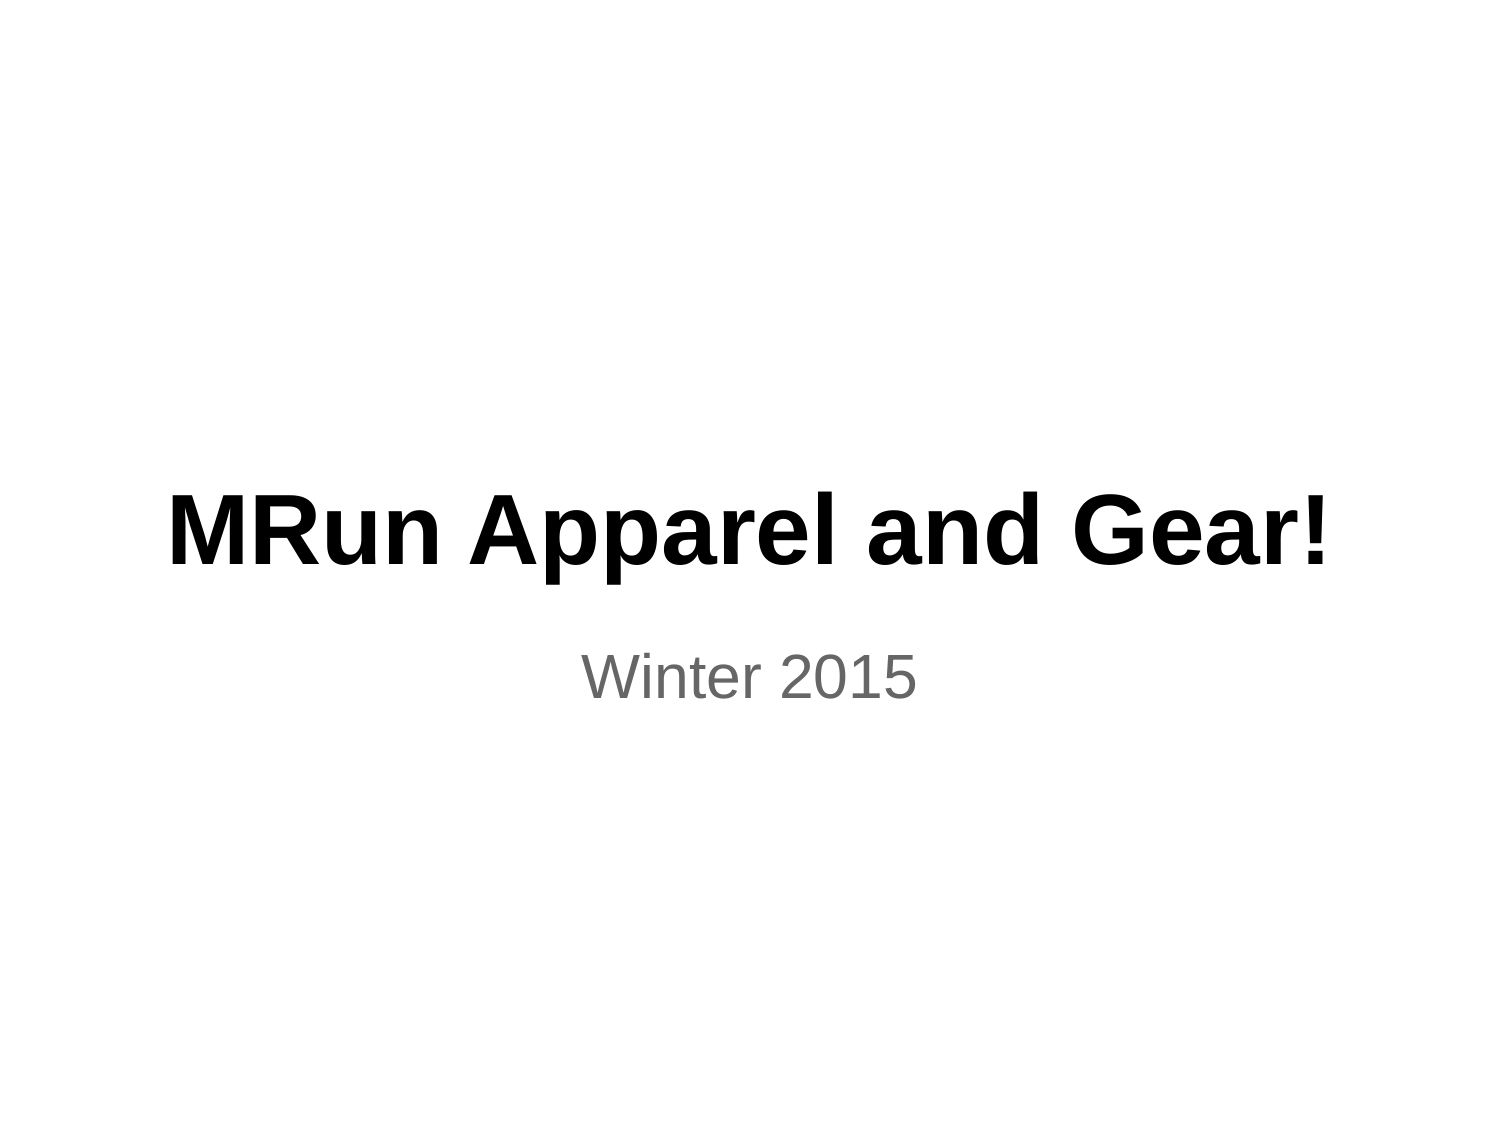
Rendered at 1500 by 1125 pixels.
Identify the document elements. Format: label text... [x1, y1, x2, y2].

title MRun Apparel and Gear! [112, 382, 1388, 600]
subtitle Winter 2015 [112, 621, 1388, 1125]
